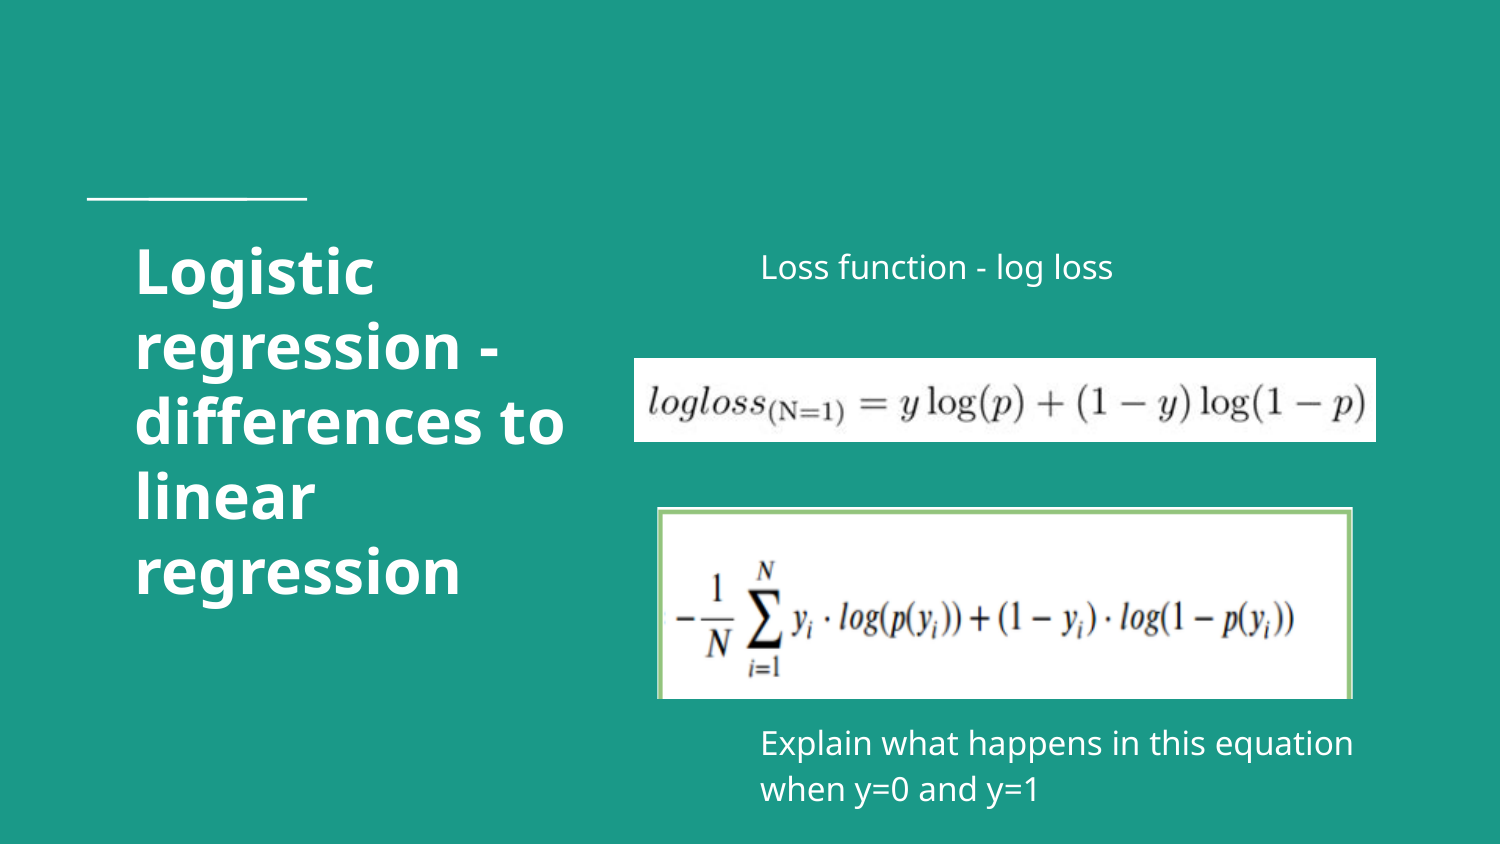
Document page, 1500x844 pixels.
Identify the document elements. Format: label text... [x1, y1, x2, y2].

subtitle Loss function - log loss Explain what happens in this equation when y=0 and y=1 [745, 225, 1415, 760]
picture [657, 507, 1353, 699]
title Logistic regression - differences to linear regression [119, 216, 613, 466]
picture [634, 358, 1376, 442]
